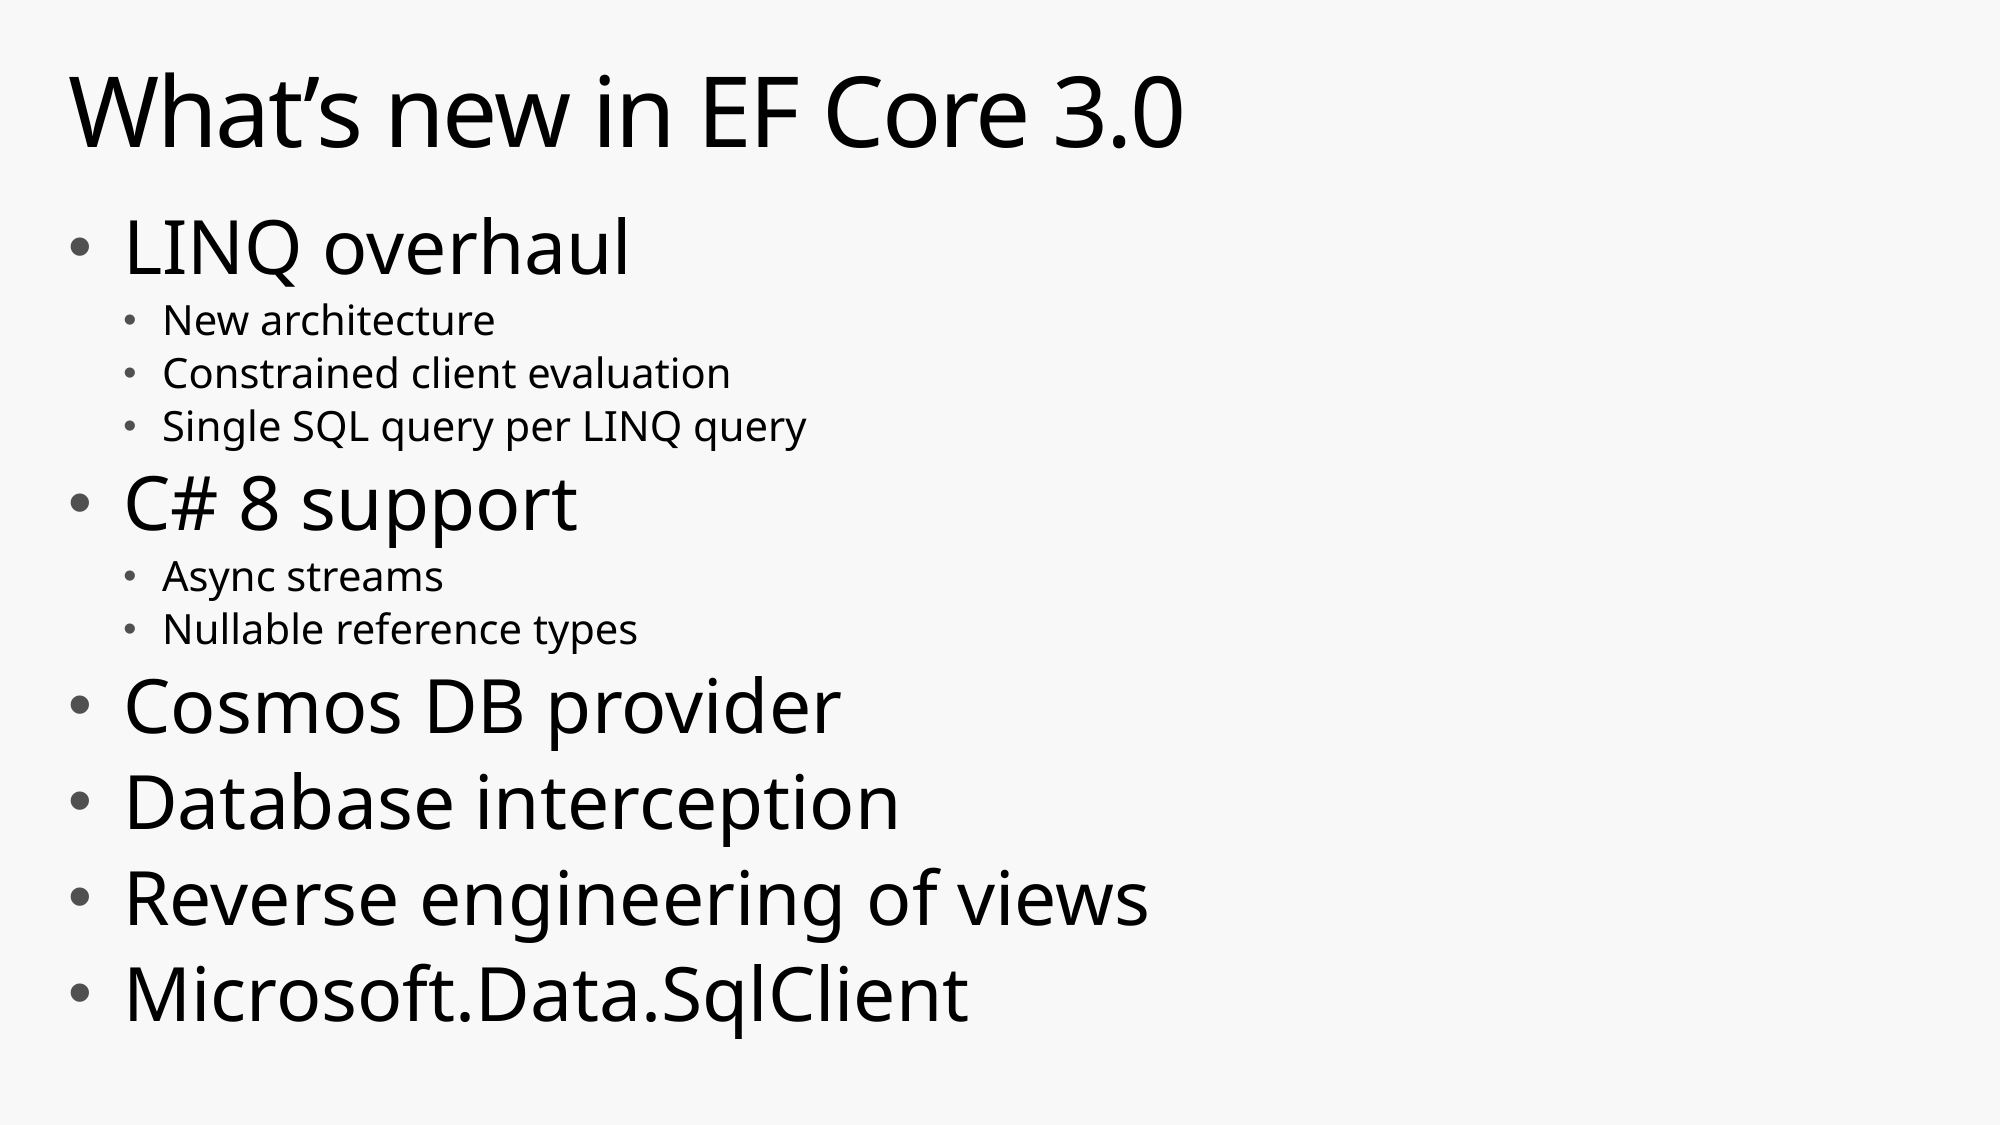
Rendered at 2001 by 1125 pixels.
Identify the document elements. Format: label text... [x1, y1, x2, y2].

list LINQ overhaul New architecture Constrained client evaluation Single SQL query per LINQ query C# 8 support Async streams Nullable reference types Cosmos DB provider Database interception Reverse engineering of views Microsoft.Data.SqlClient [44, 196, 1956, 1103]
title What’s new in EF Core 3.0 [44, 47, 1957, 196]
